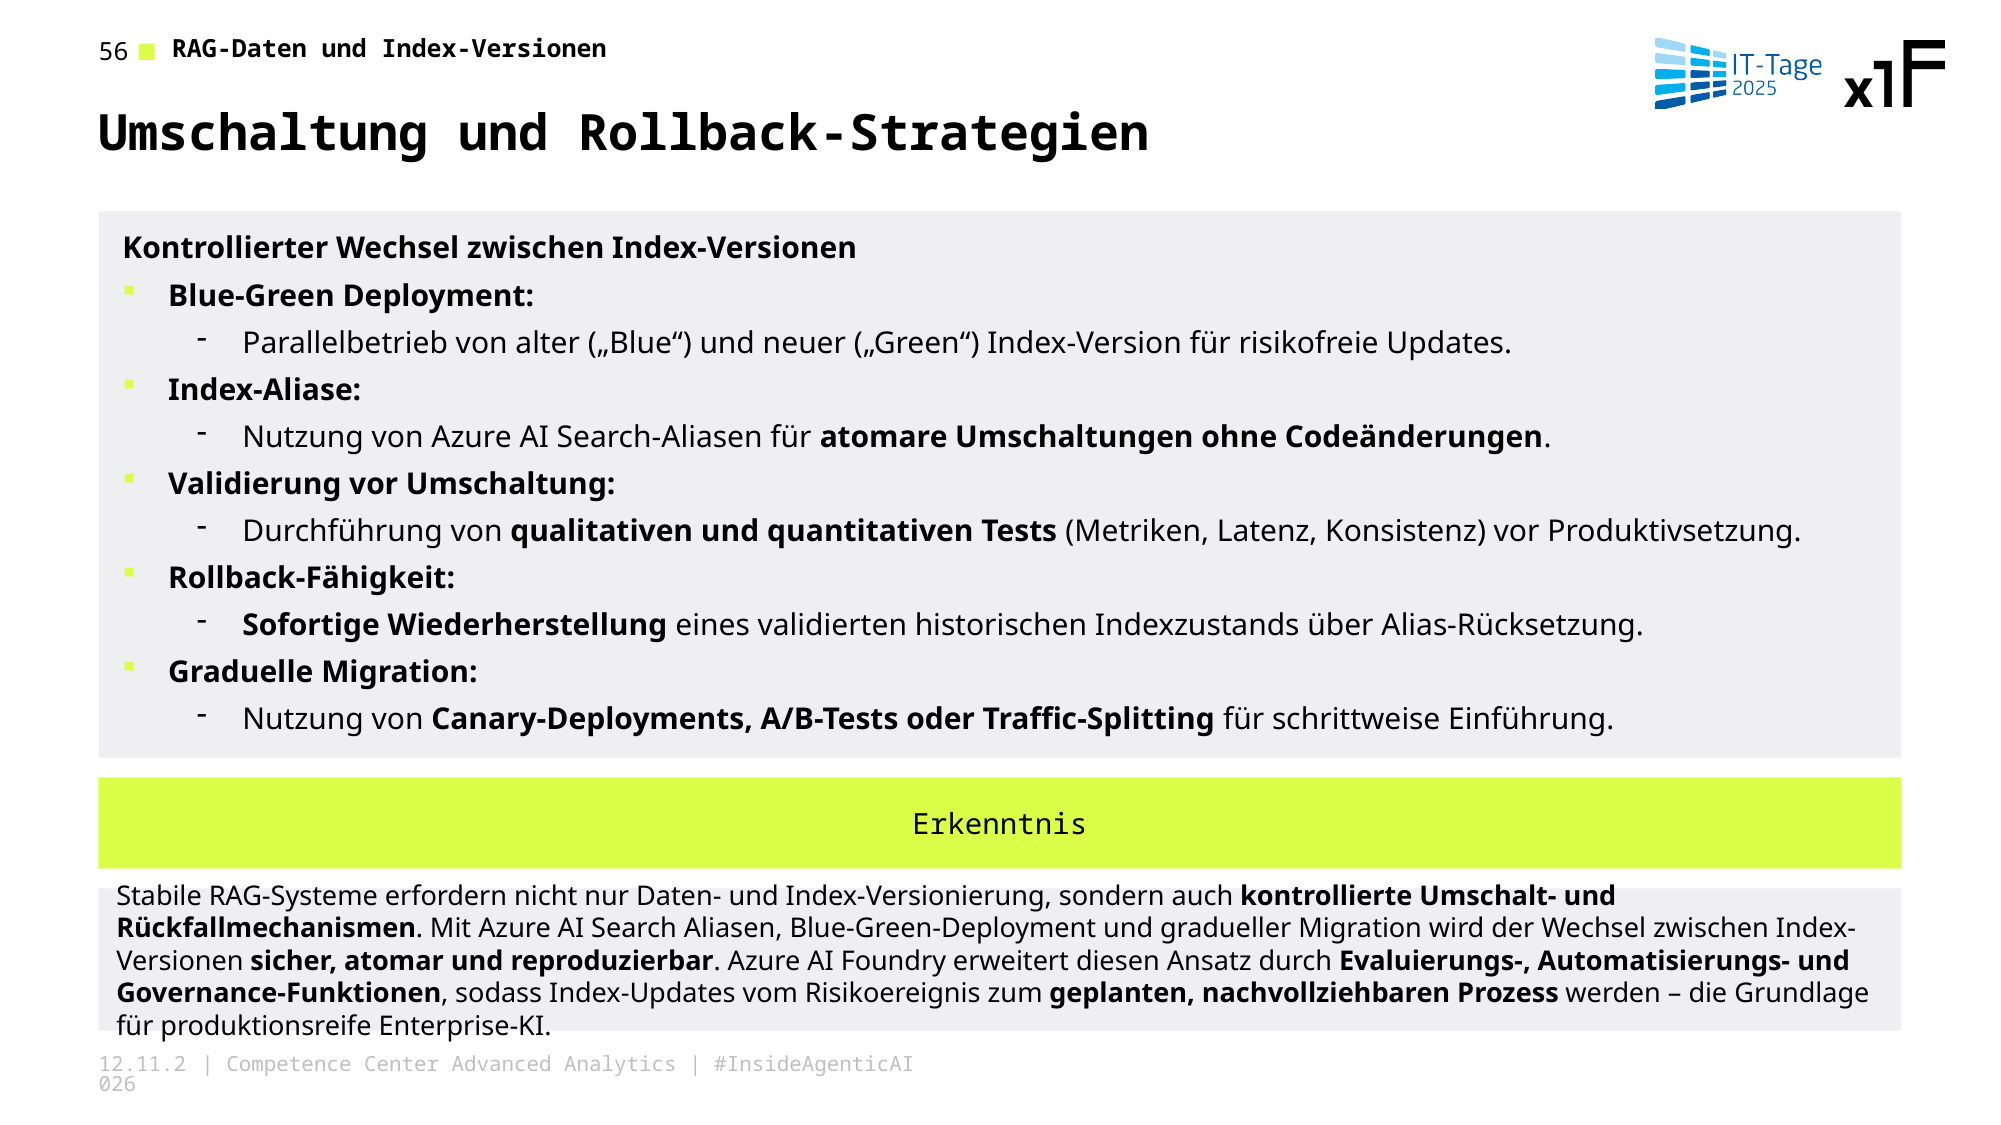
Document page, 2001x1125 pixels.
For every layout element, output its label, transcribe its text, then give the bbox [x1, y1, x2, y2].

text_box Stabile RAG-Systeme erfordern nicht nur Daten- und Index-Versionierung, sondern auch kontrollierte Umschalt- und Rückfallmechanismen. Mit Azure AI Search Aliasen, Blue-Green-Deployment und gradueller Migration wird der Wechsel zwischen Index-Versionen sicher, atomar und reproduzierbar. Azure AI Foundry erweitert diesen Ansatz durch Evaluierungs-, Automatisierungs- und Governance-Funktionen, sodass Index-Updates vom Risikoereignis zum geplanten, nachvollziehbaren Prozess werden – die Grundlage für produktionsreife Enterprise-KI. [98, 888, 1902, 1031]
list Umschaltung und Rollback-Strategien [98, 94, 1812, 173]
footer | Competence Center Advanced Analytics | #InsideAgenticAI [201, 1042, 1902, 1103]
text_box Erkenntnis [98, 777, 1902, 869]
list RAG-Daten und Index-Versionen [176, 21, 1812, 74]
text_box 56 [98, 21, 176, 82]
picture [1654, 38, 1822, 110]
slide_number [98, 1042, 194, 1103]
list Kontrollierter Wechsel zwischen Index-Versionen Blue-Green Deployment: Parallelbetrieb von alter („Blue“) und neuer („Green“) Index-Version für risikofreie Updates. Index-Aliase: Nutzung von Azure AI Search-Aliasen für atomare Umschaltungen ohne Codeänderungen. Validierung vor Umschaltung: Durchführung von qualitativen und quantitativen Tests (Metriken, Latenz, Konsistenz) vor Produktivsetzung. Rollback-Fähigkeit: Sofortige Wiederherstellung eines validierten historischen Indexzustands über Alias-Rücksetzung. Graduelle Migration: Nutzung von Canary-Deployments, A/B-Tests oder Traffic-Splitting für schrittweise Einführung. [98, 210, 1902, 759]
picture [1844, 40, 1945, 107]
